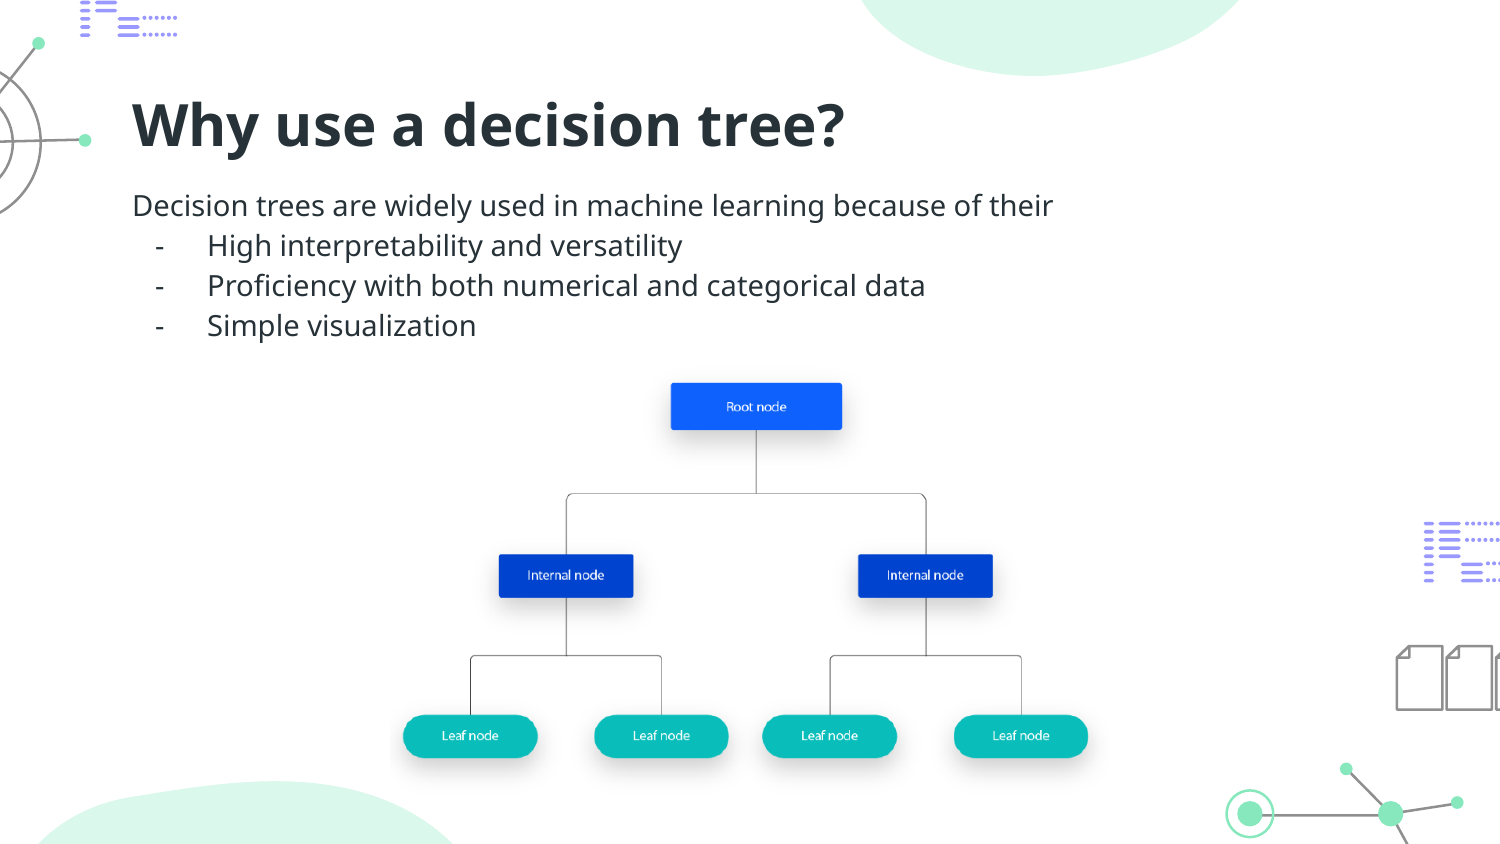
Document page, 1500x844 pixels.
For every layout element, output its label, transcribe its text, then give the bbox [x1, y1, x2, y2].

title Why use a decision tree? [116, 72, 1383, 166]
subtitle Decision trees are widely used in machine learning because of their High interpretability and versatility Proficiency with both numerical and categorical data Simple visualization [116, 166, 1383, 361]
picture [389, 359, 1111, 794]
